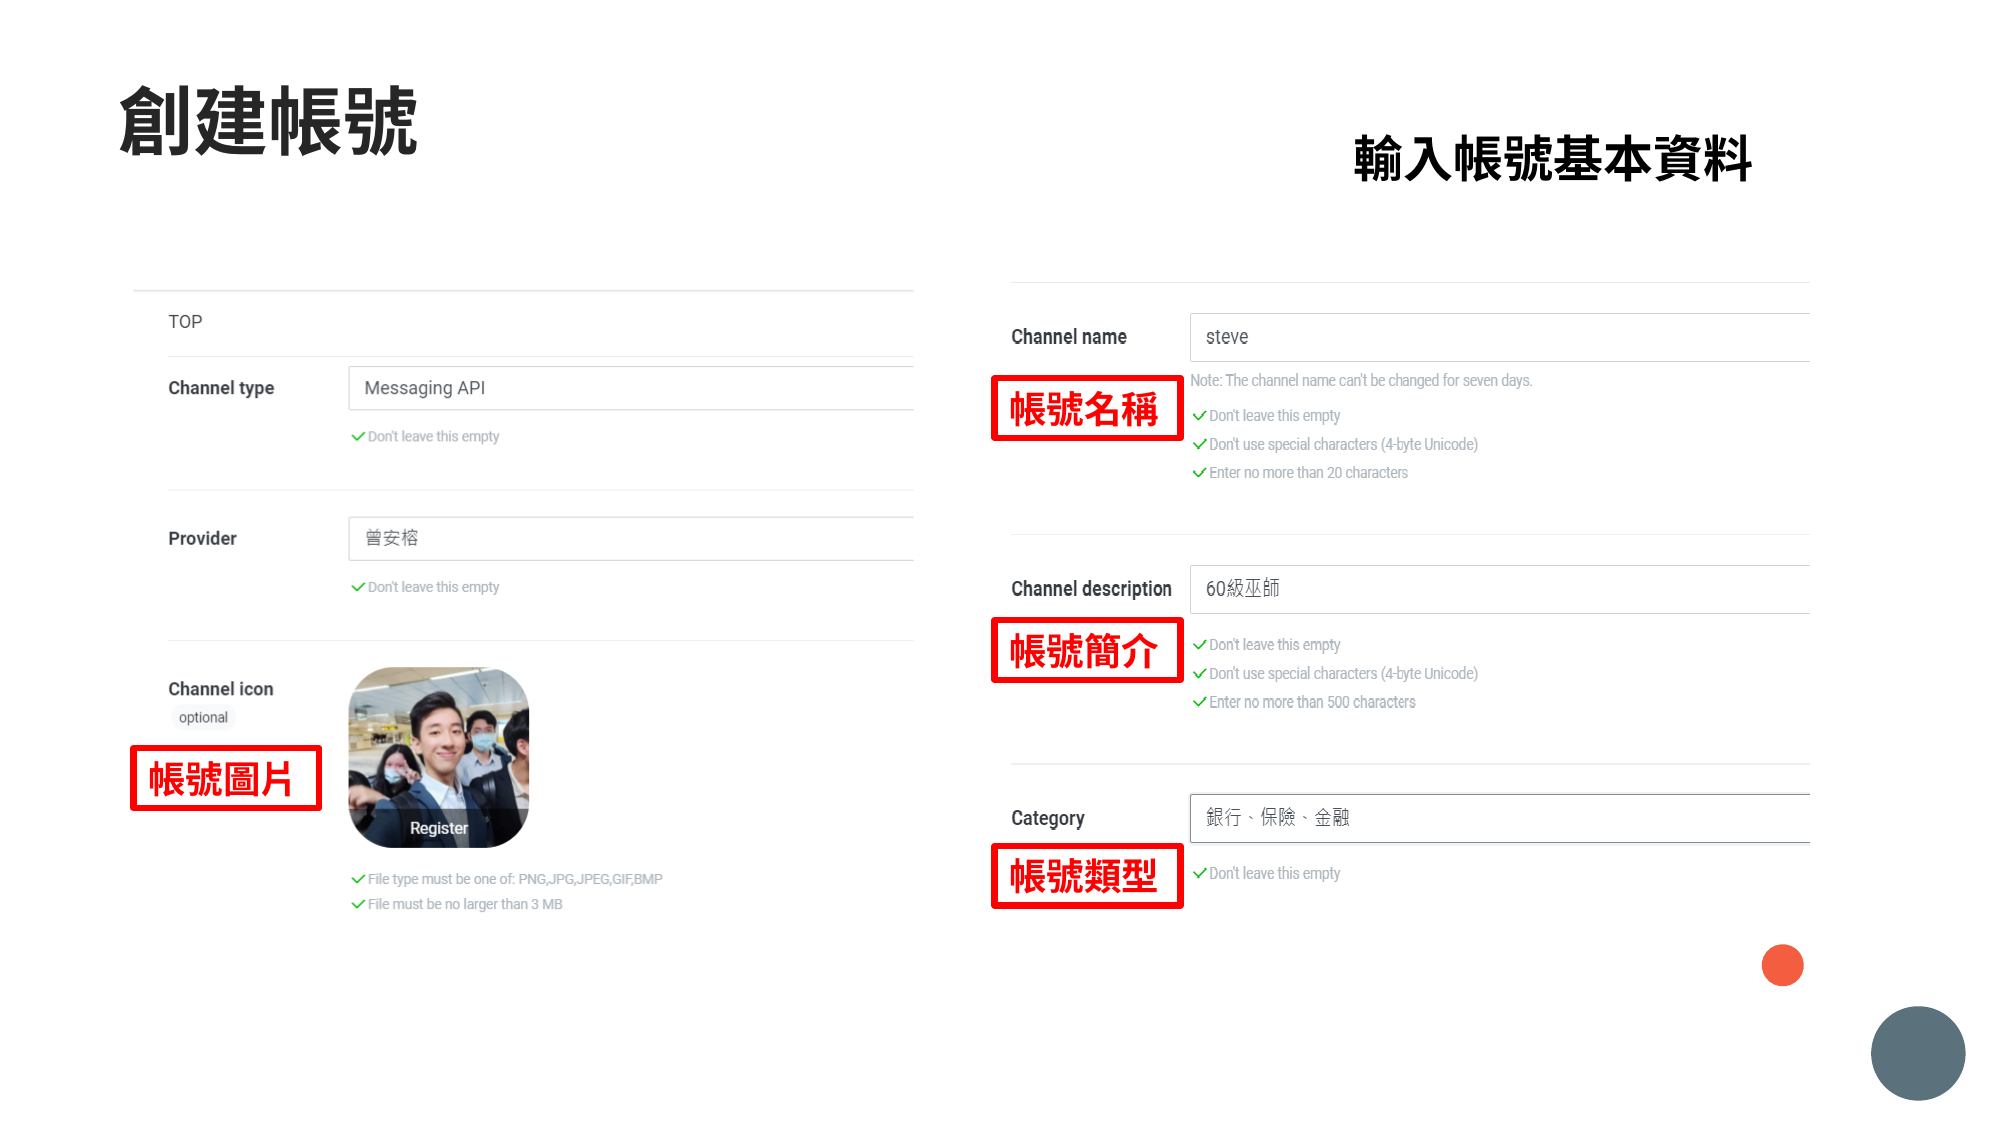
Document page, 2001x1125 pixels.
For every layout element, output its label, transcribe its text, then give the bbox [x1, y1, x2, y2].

picture [1003, 257, 1810, 907]
text_box 輸入帳號基本資料 [1339, 120, 1810, 195]
picture [133, 277, 914, 938]
text_box 帳號名稱 [994, 378, 1003, 438]
text_box [1870, 1005, 1967, 1102]
text_box 帳號簡介 [994, 620, 1003, 680]
text_box [1760, 943, 1805, 988]
text_box 創建帳號 [104, 66, 445, 172]
text_box 帳號類型 [994, 845, 1003, 906]
